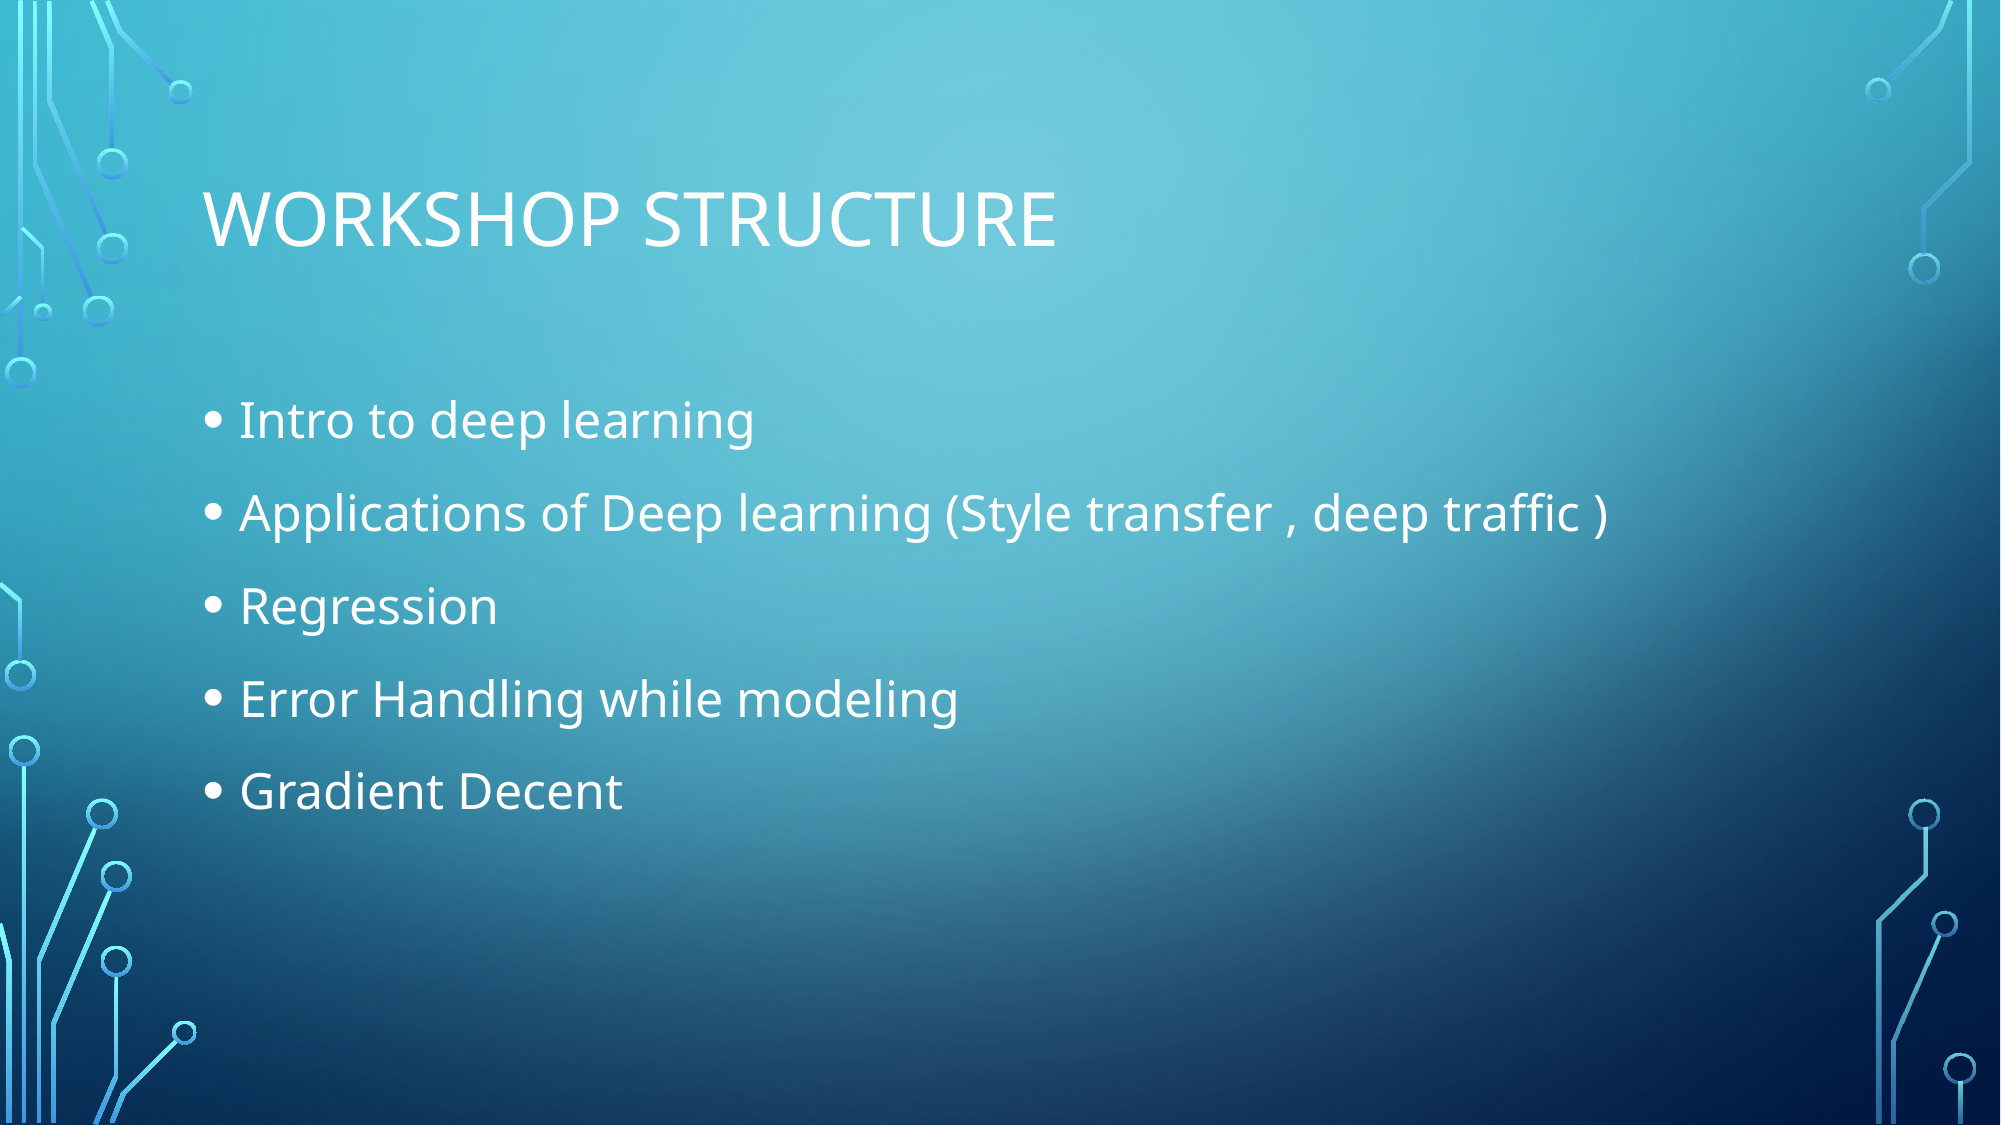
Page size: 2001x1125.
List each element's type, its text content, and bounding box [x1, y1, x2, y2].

list Intro to deep learning Applications of Deep learning (Style transfer , deep traffic ) Regression Error Handling while modeling Gradient Decent [187, 369, 1813, 950]
title Workshop structure [187, 101, 1813, 344]
